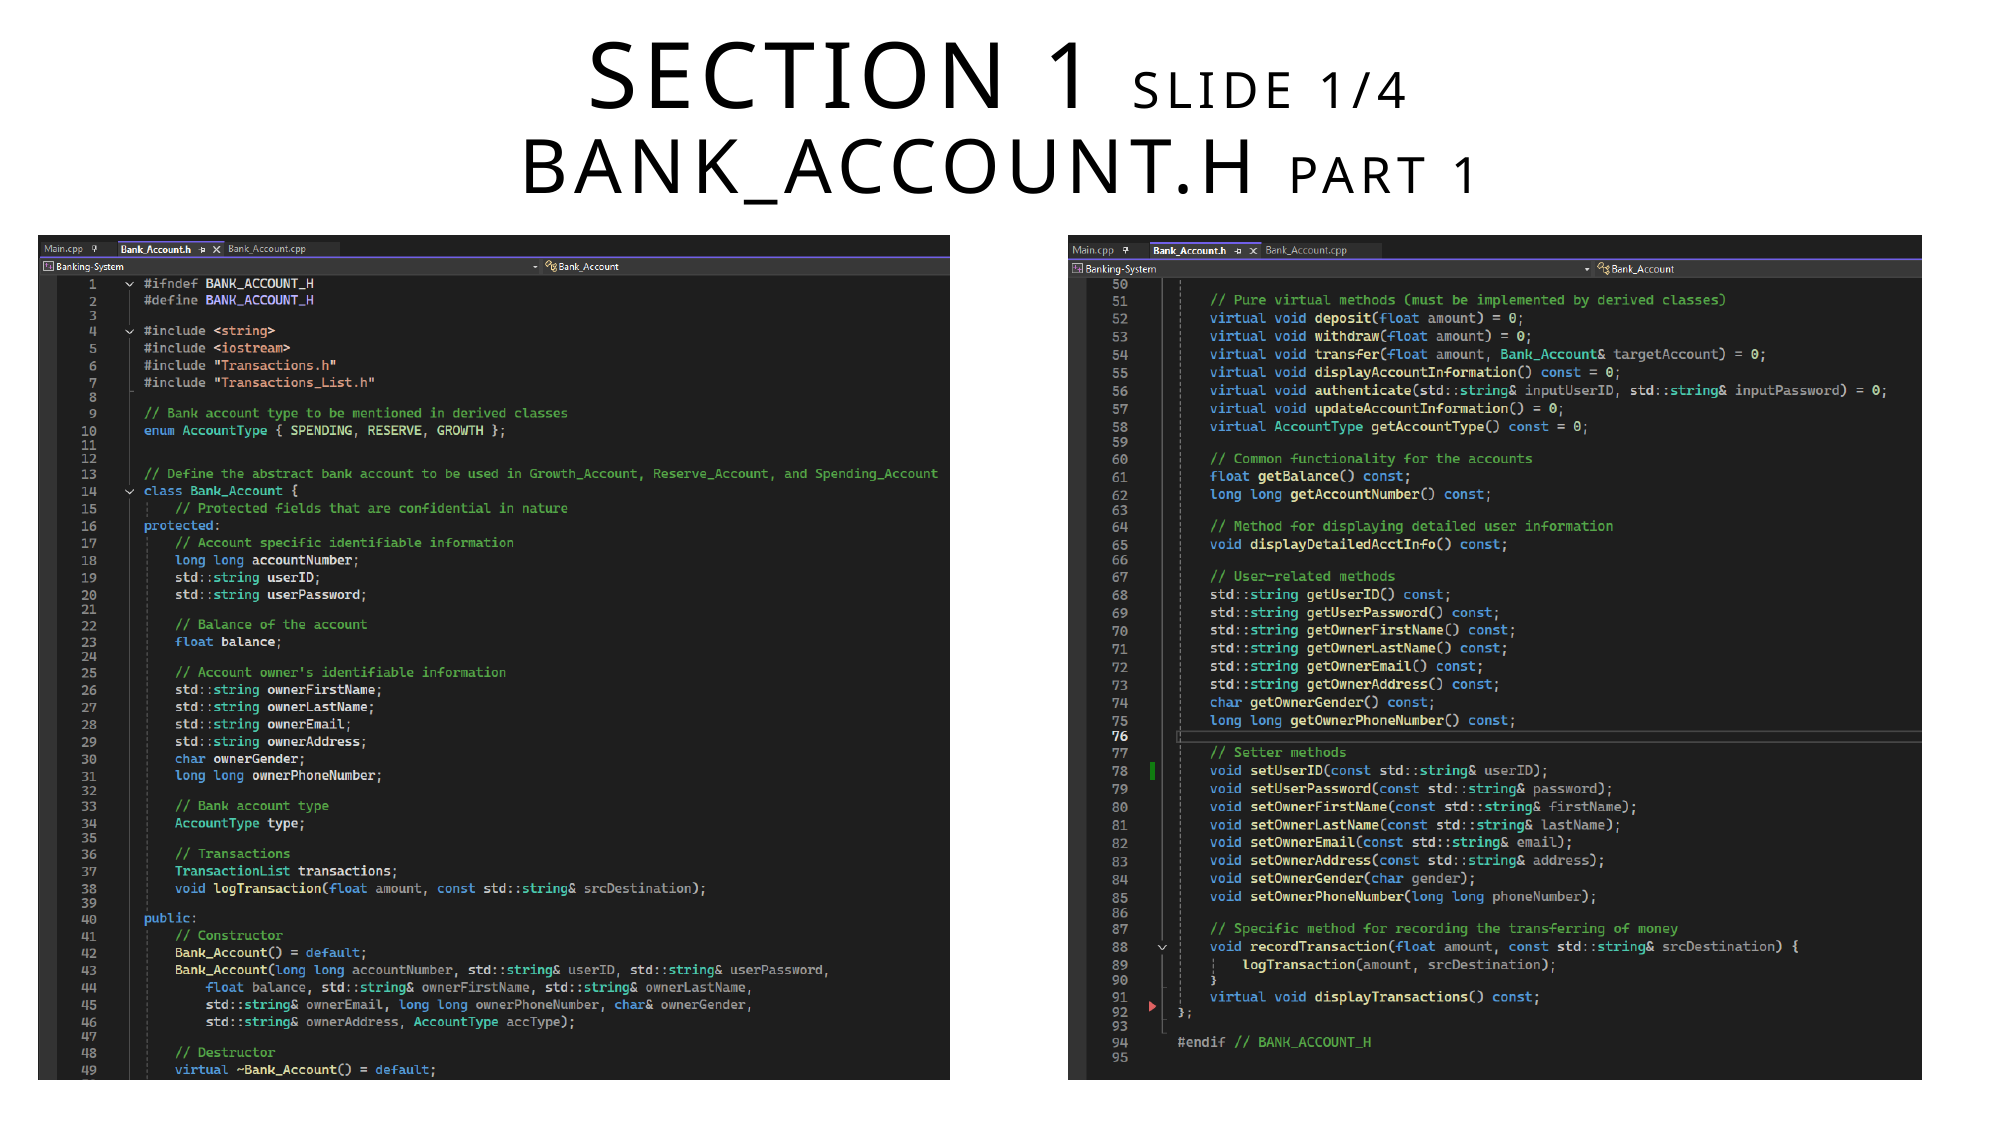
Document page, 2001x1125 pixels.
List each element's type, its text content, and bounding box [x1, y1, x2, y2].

picture [1067, 234, 1923, 1081]
picture [37, 234, 951, 1081]
title Section 1 Slide 1/4 Bank_Account.h part 1 [504, 0, 1495, 205]
